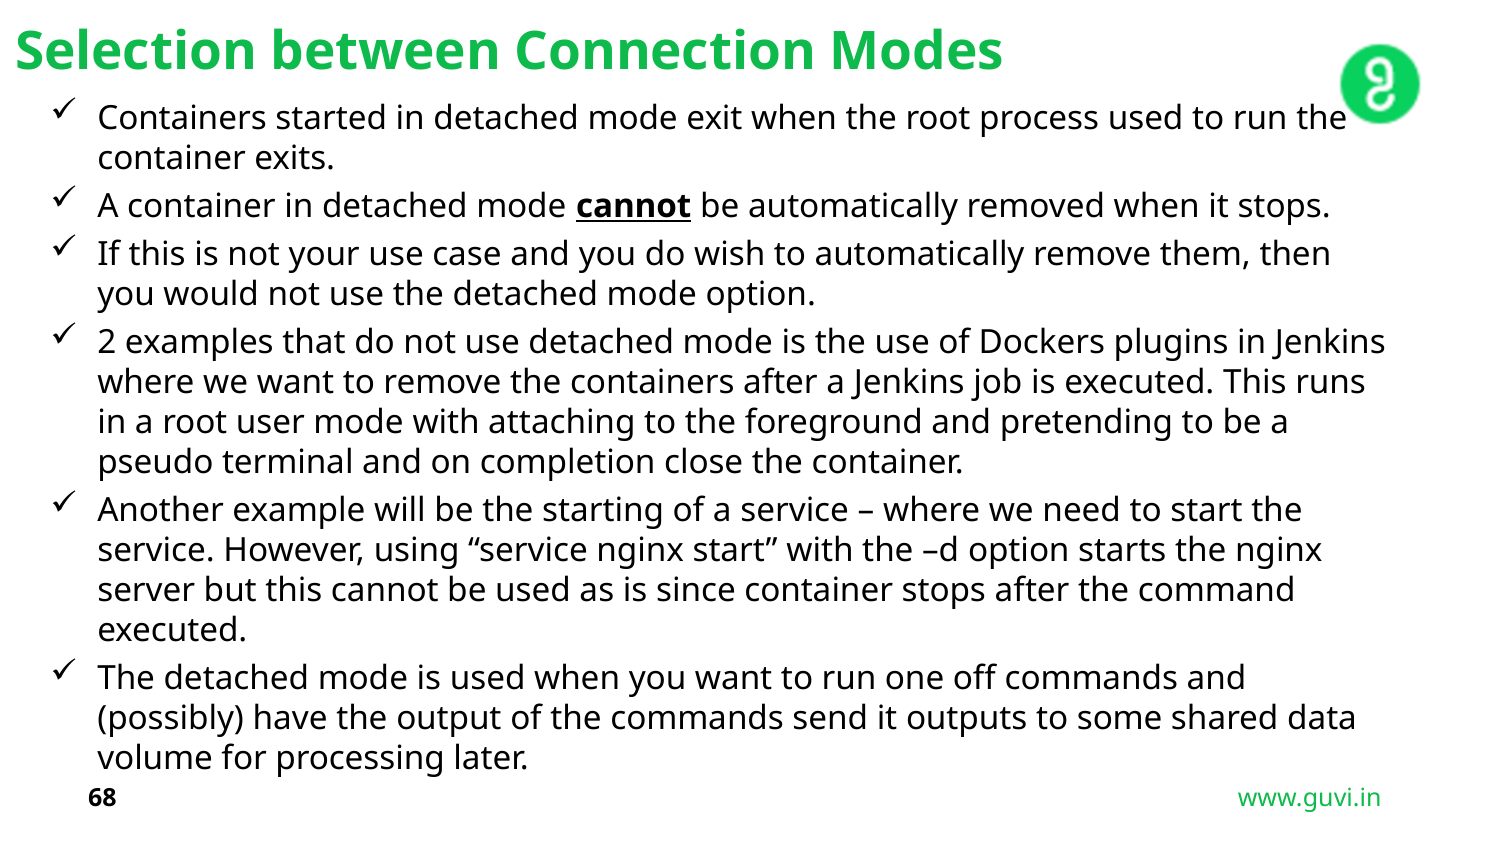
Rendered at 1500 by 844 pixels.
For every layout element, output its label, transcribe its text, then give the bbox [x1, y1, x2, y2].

text_box Containers started in detached mode exit when the root process used to run the container exits. A container in detached mode cannot be automatically removed when it stops. If this is not your use case and you do wish to automatically remove them, then you would not use the detached mode option. 2 examples that do not use detached mode is the use of Dockers plugins in Jenkins where we want to remove the containers after a Jenkins job is executed. This runs in a root user mode with attaching to the foreground and pretending to be a pseudo terminal and on completion close the container. Another example will be the starting of a service – where we need to start the service. However, using “service nginx start” with the –d option starts the nginx server but this cannot be used as is since container stops after the command executed. The detached mode is used when you want to run one off commands and (possibly) have the output of the commands send it outputs to some shared data volume for processing later. [35, 88, 1411, 784]
picture [1336, 42, 1434, 126]
list Selection between Connection Modes [0, 15, 1188, 89]
footer www.guvi.in [890, 776, 1397, 822]
slide_number 68 [73, 776, 411, 822]
